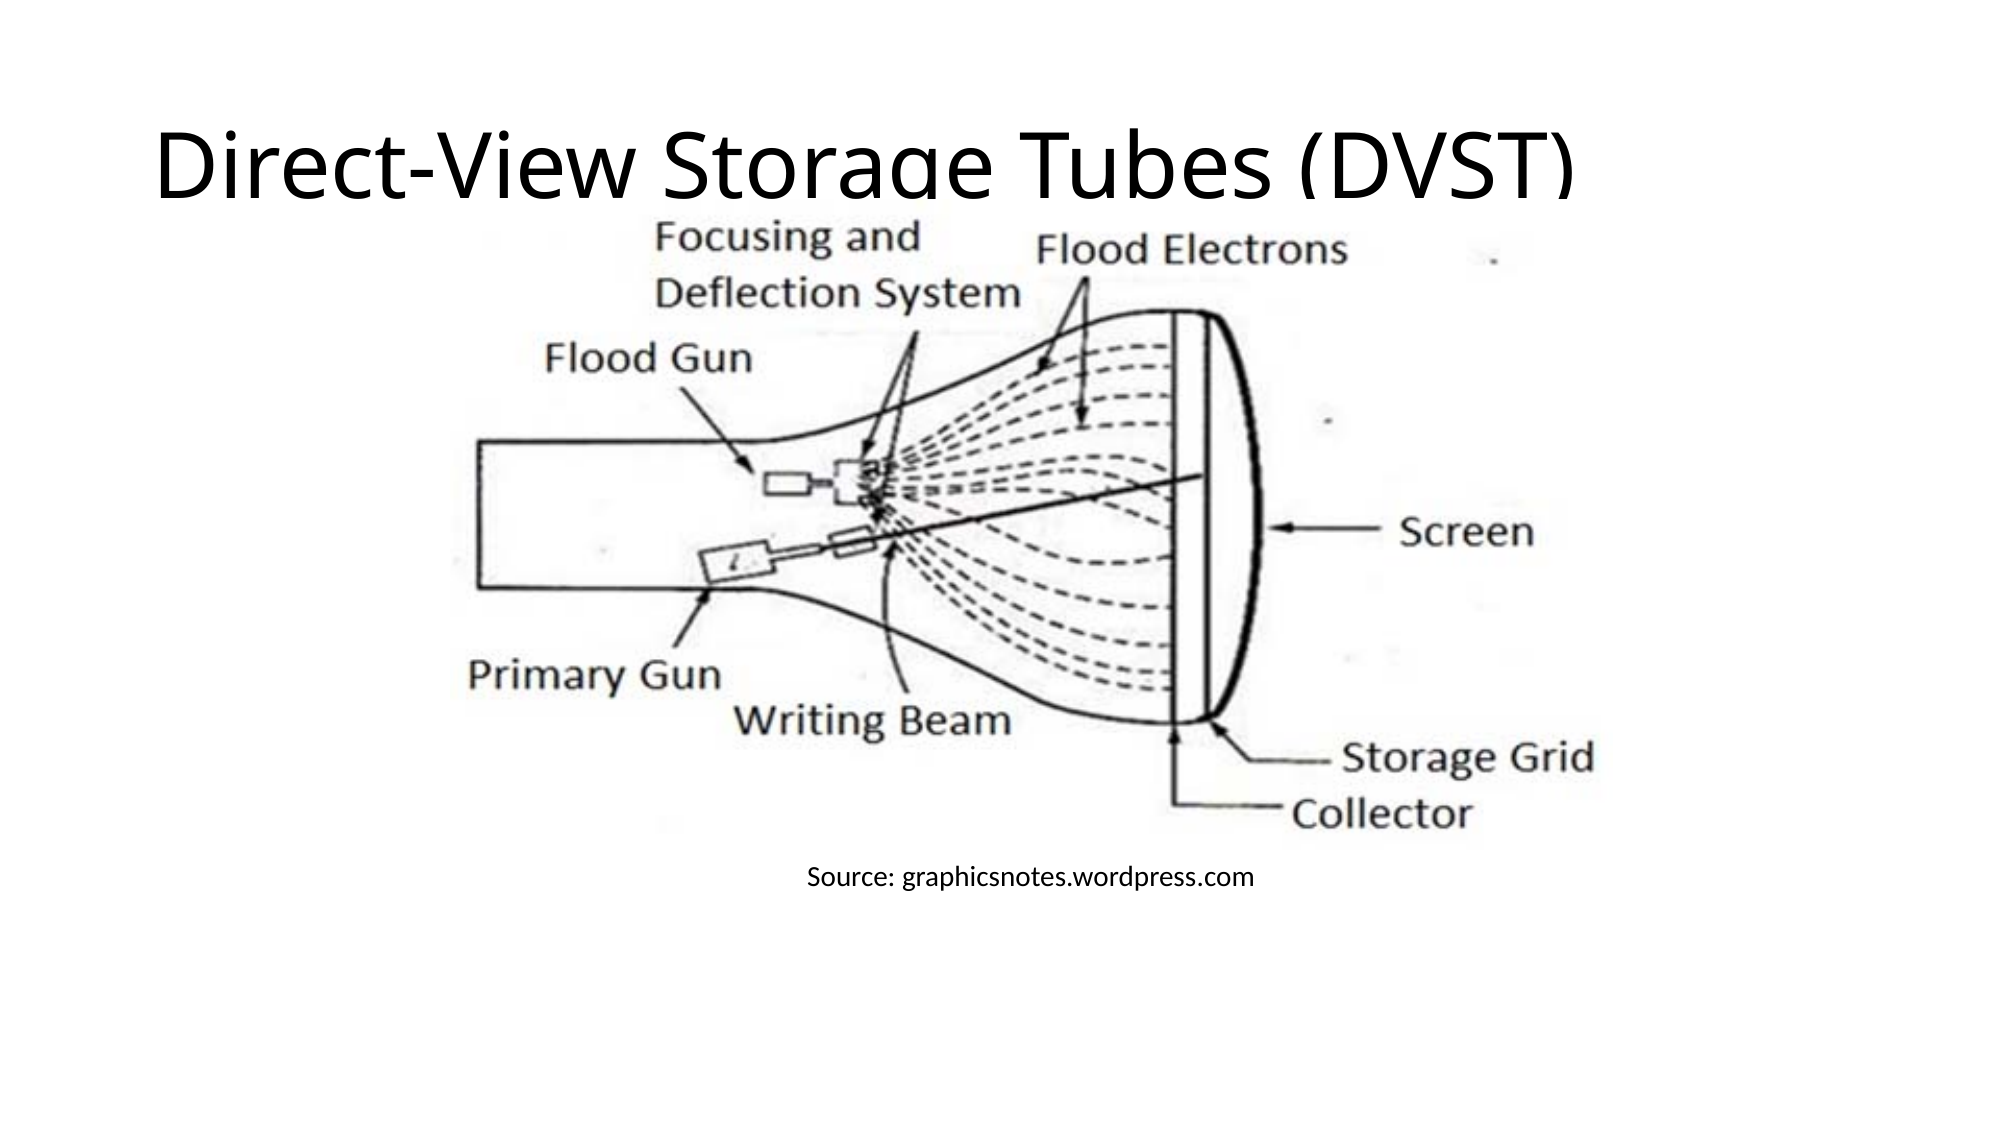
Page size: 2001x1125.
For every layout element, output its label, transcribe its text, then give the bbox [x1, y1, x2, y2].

picture [449, 199, 1613, 851]
text_box Source: graphicsnotes.wordpress.com [450, 851, 1613, 900]
title Direct-View Storage Tubes (DVST) [137, 59, 1863, 278]
